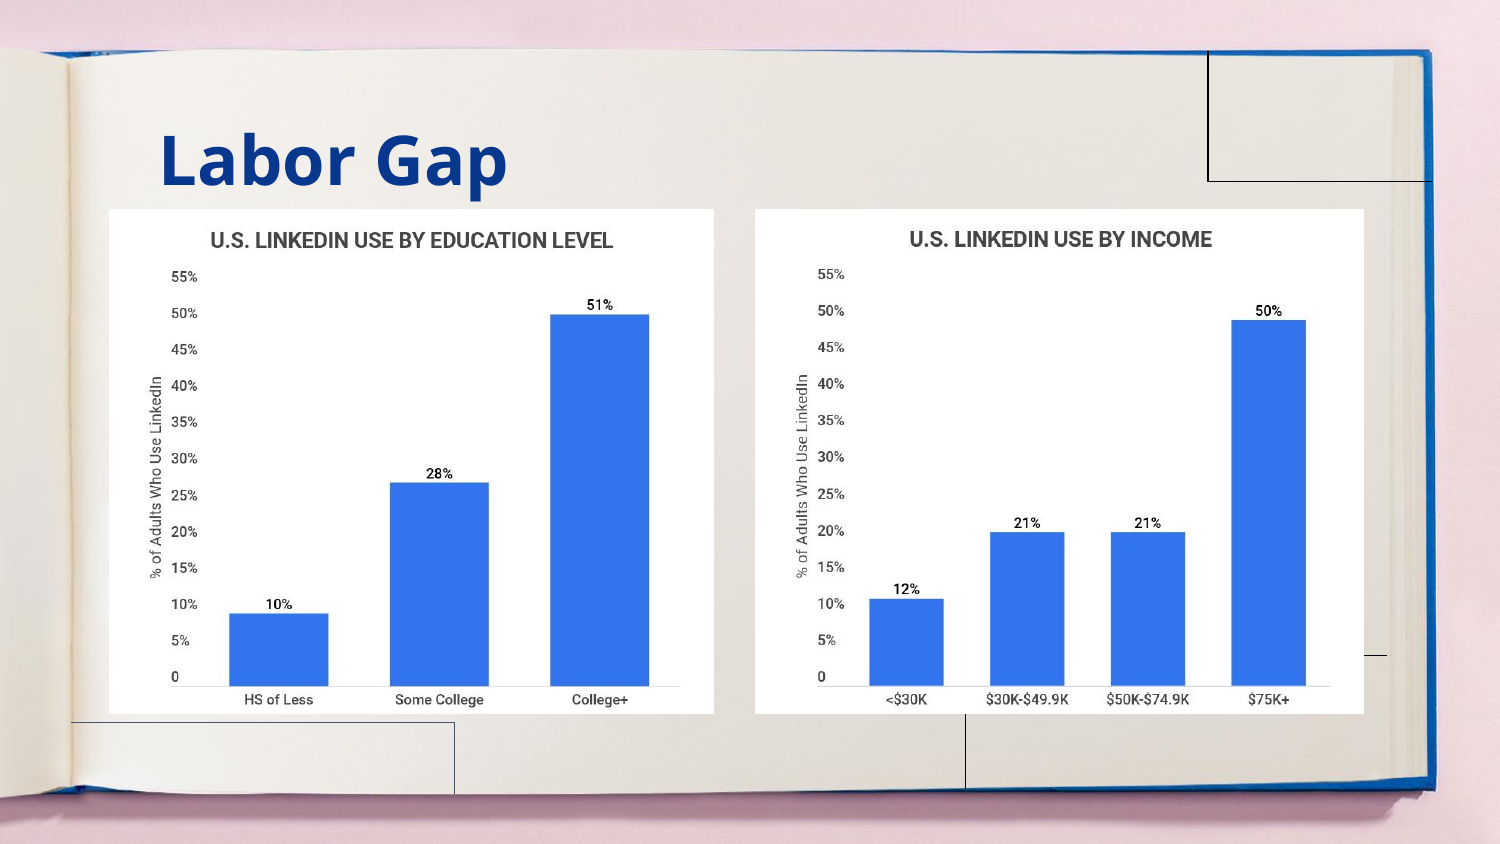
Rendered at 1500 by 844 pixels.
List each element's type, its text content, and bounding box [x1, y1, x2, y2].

picture [0, 0, 1500, 844]
title Labor Gap [143, 110, 1179, 205]
